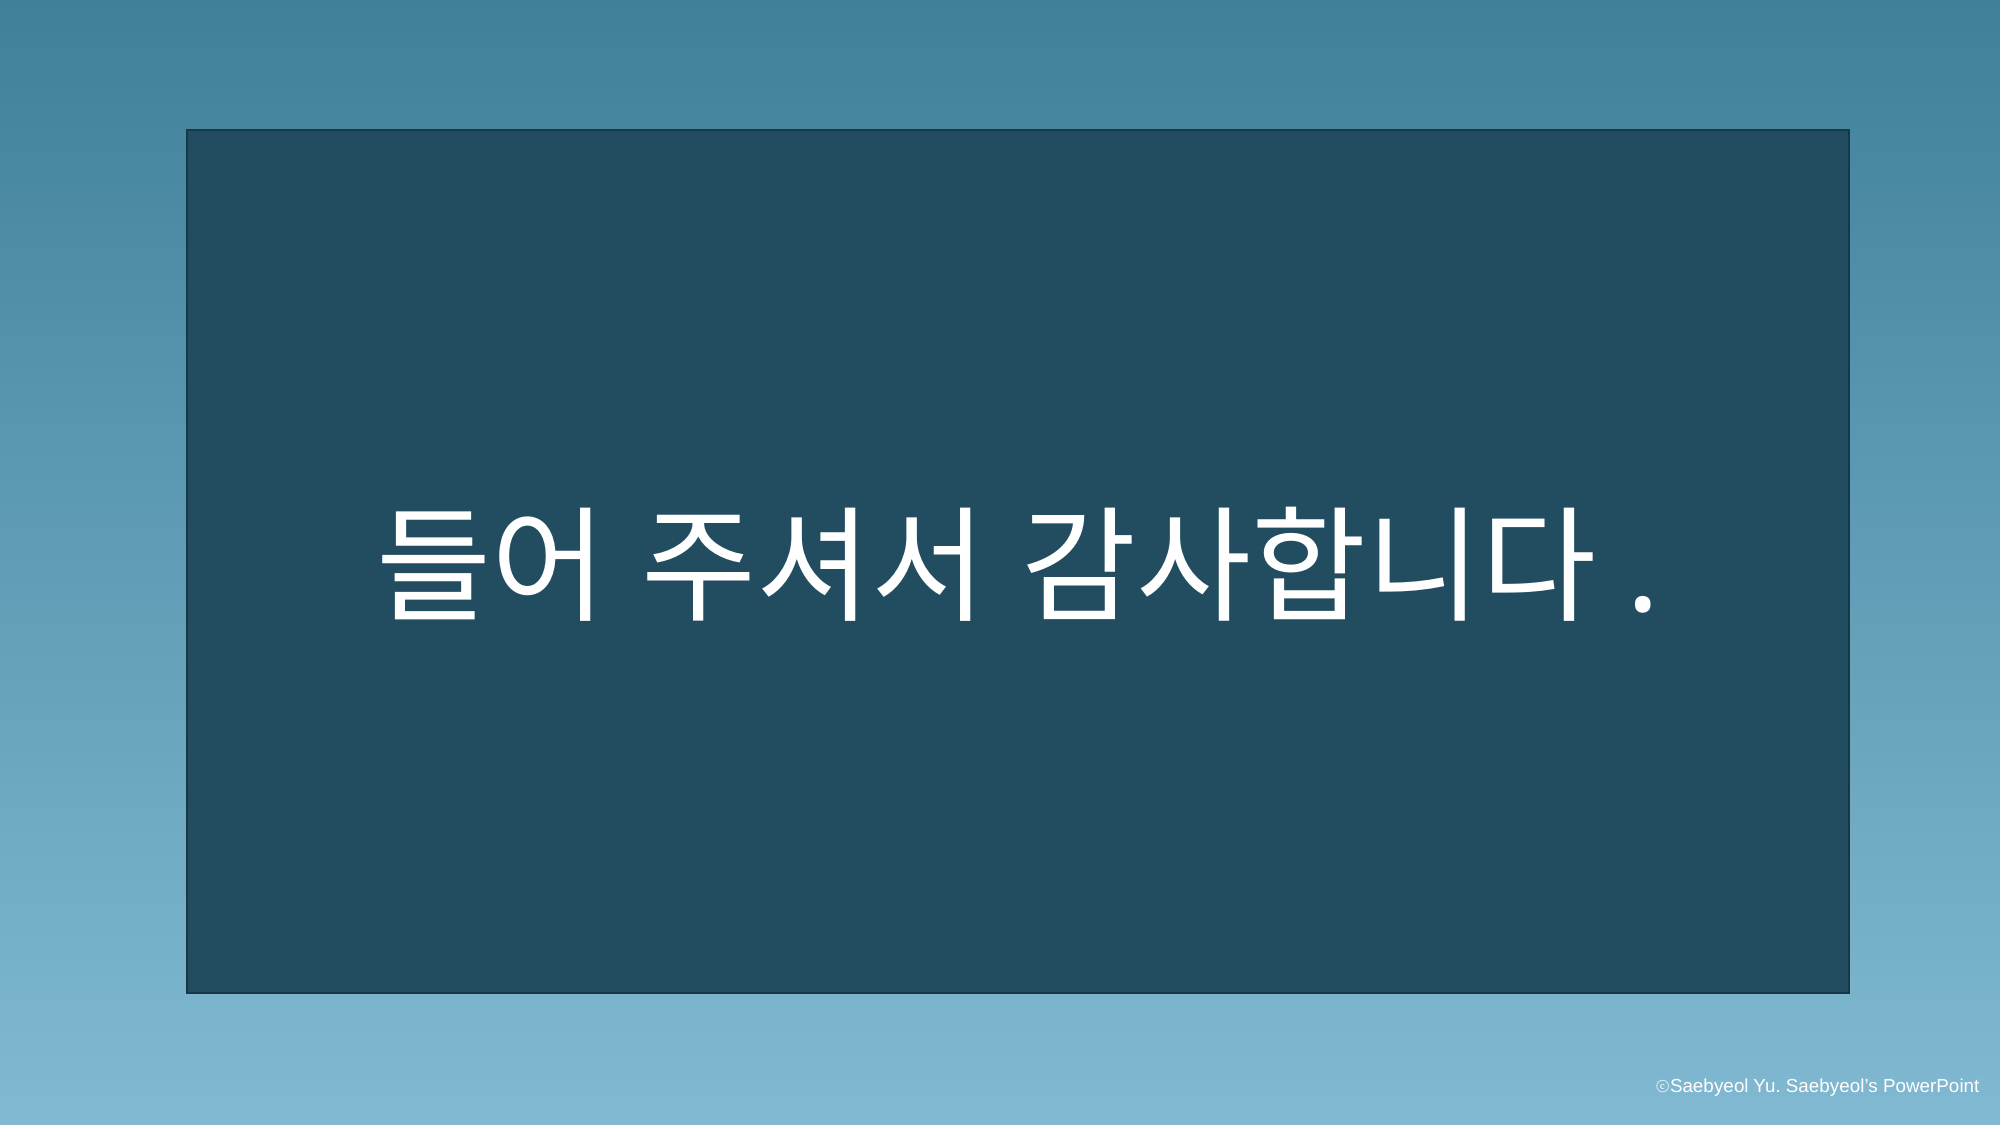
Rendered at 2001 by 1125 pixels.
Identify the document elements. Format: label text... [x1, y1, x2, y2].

text_box 들어 주셔서 감사합니다. [186, 129, 1850, 994]
